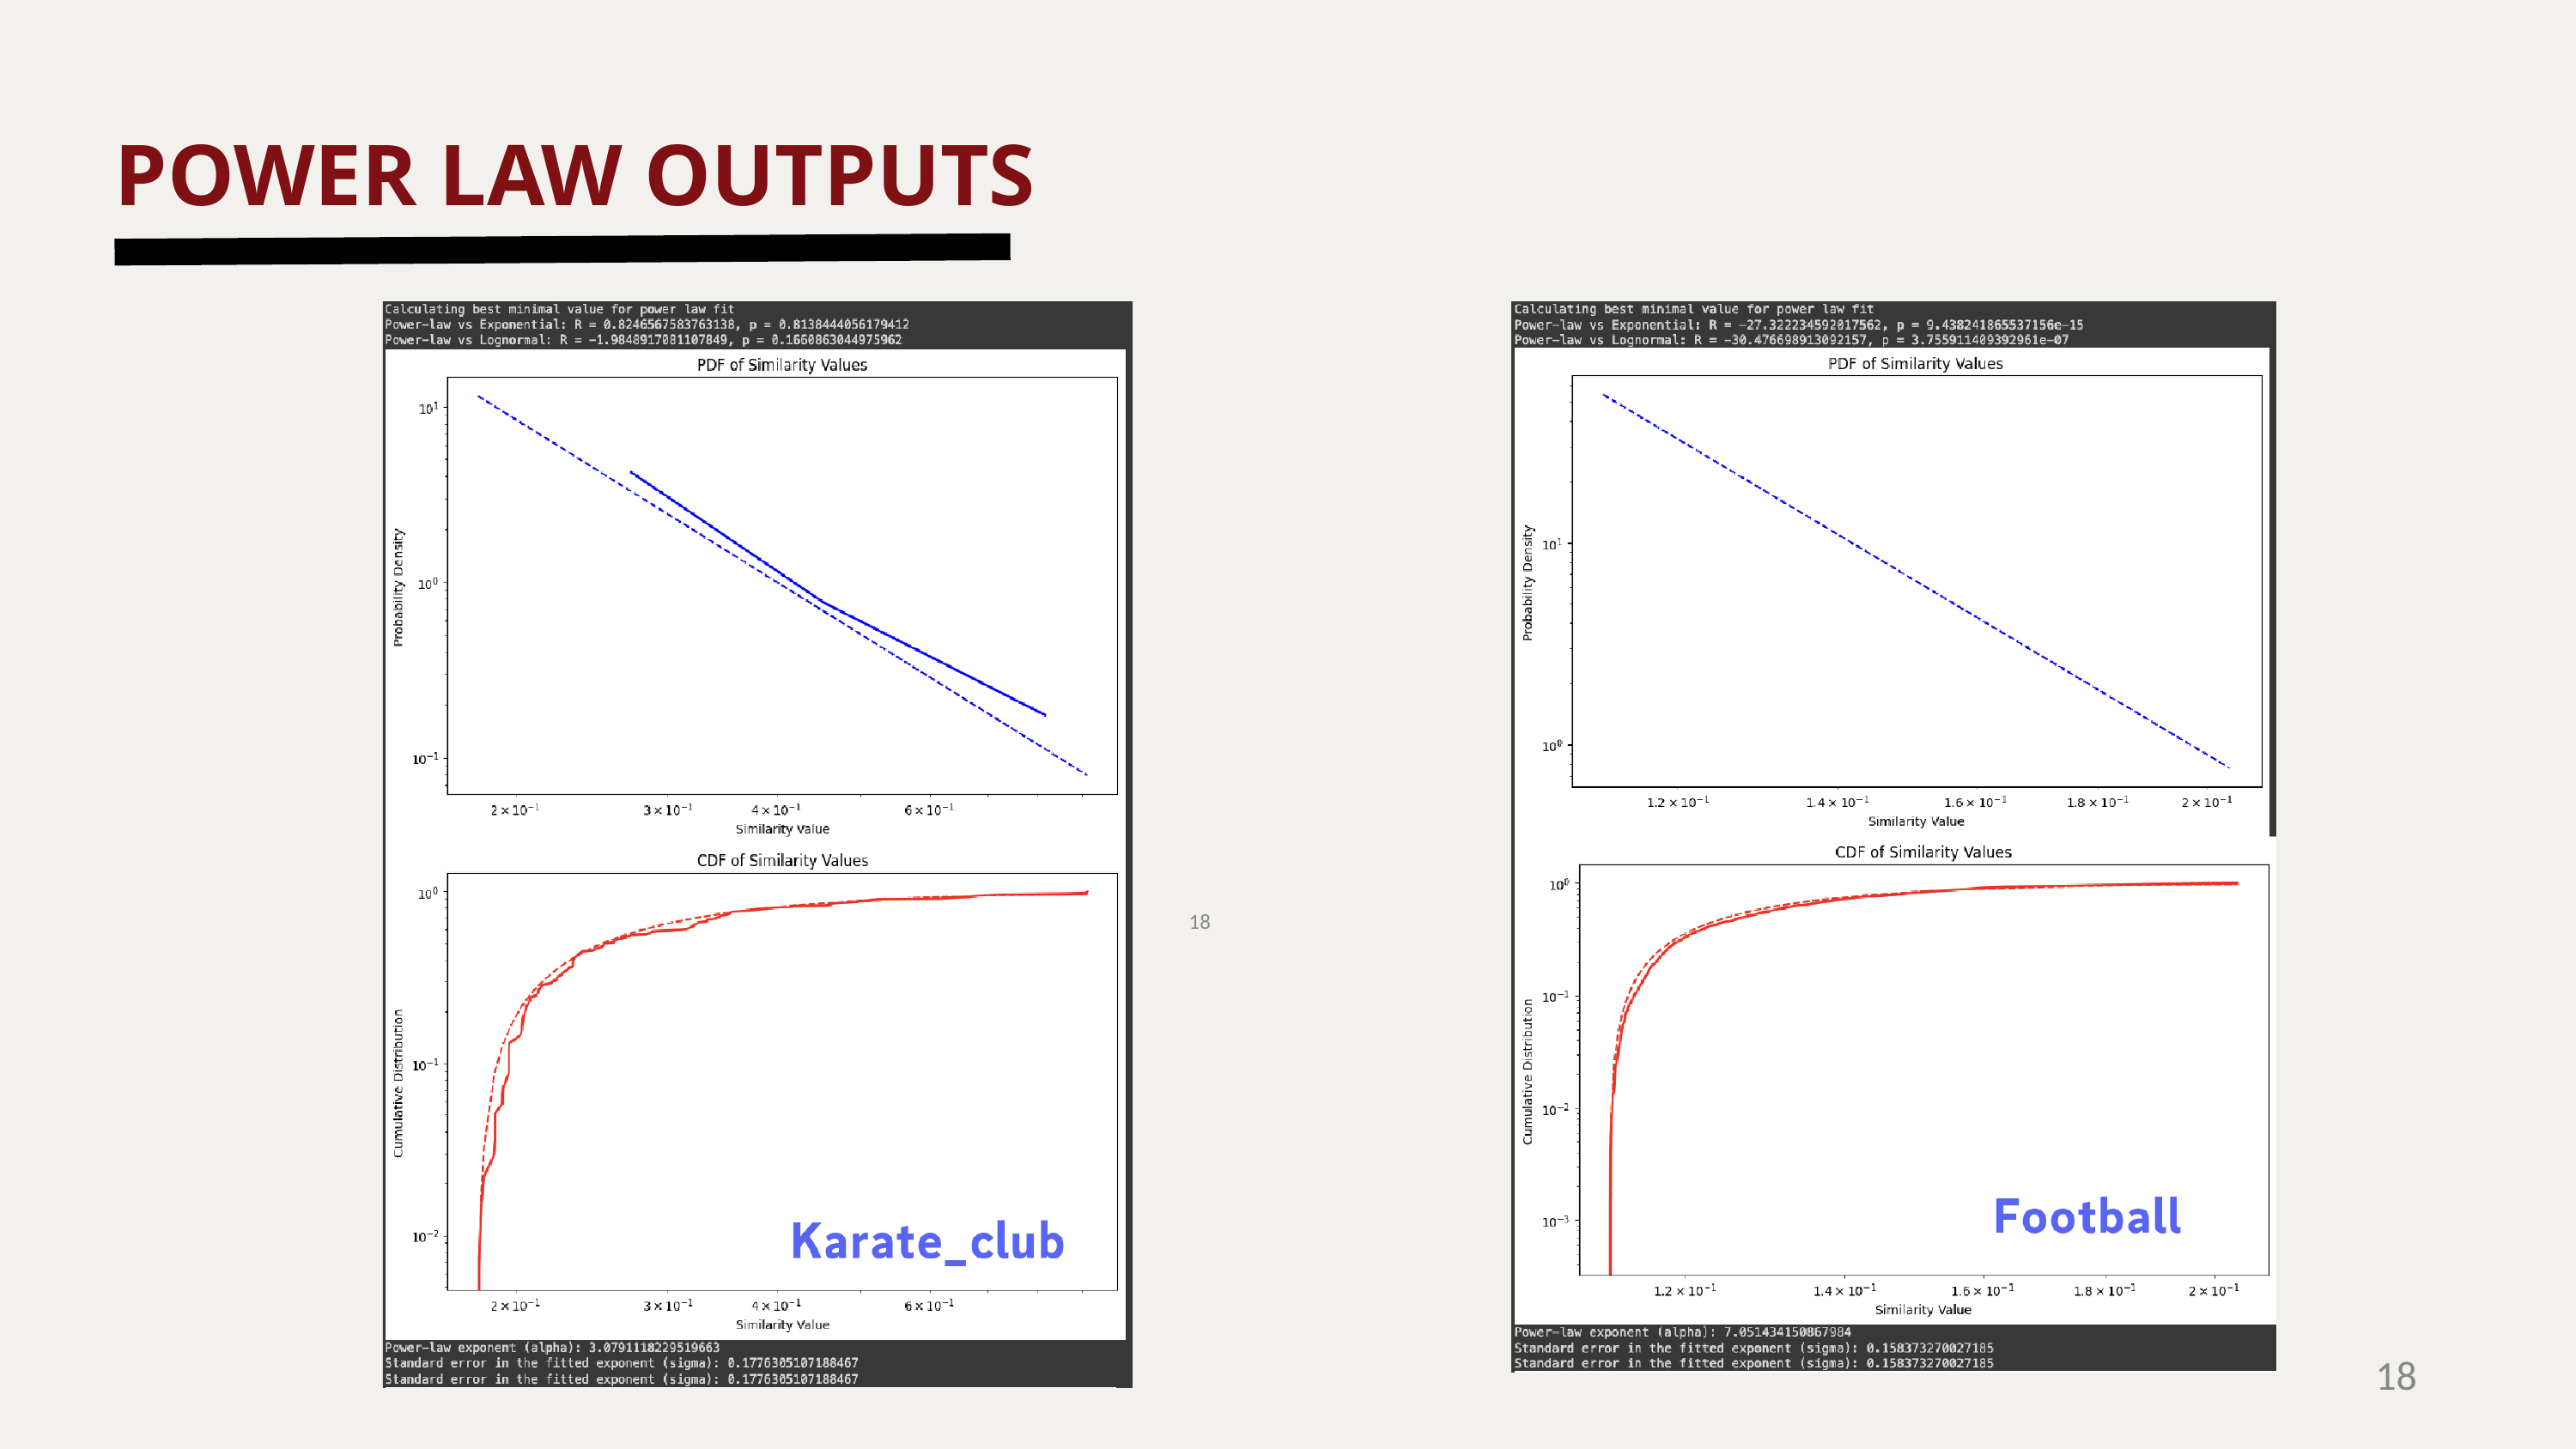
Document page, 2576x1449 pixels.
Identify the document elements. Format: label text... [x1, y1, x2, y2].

slide_number ‹#› [1137, 894, 1224, 947]
picture [382, 301, 1133, 1388]
picture [1510, 301, 2276, 1373]
text_box POWER LAW OUTPUTS [114, 134, 1633, 224]
slide_number ‹#› [2341, 1338, 2430, 1409]
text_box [114, 246, 1011, 253]
